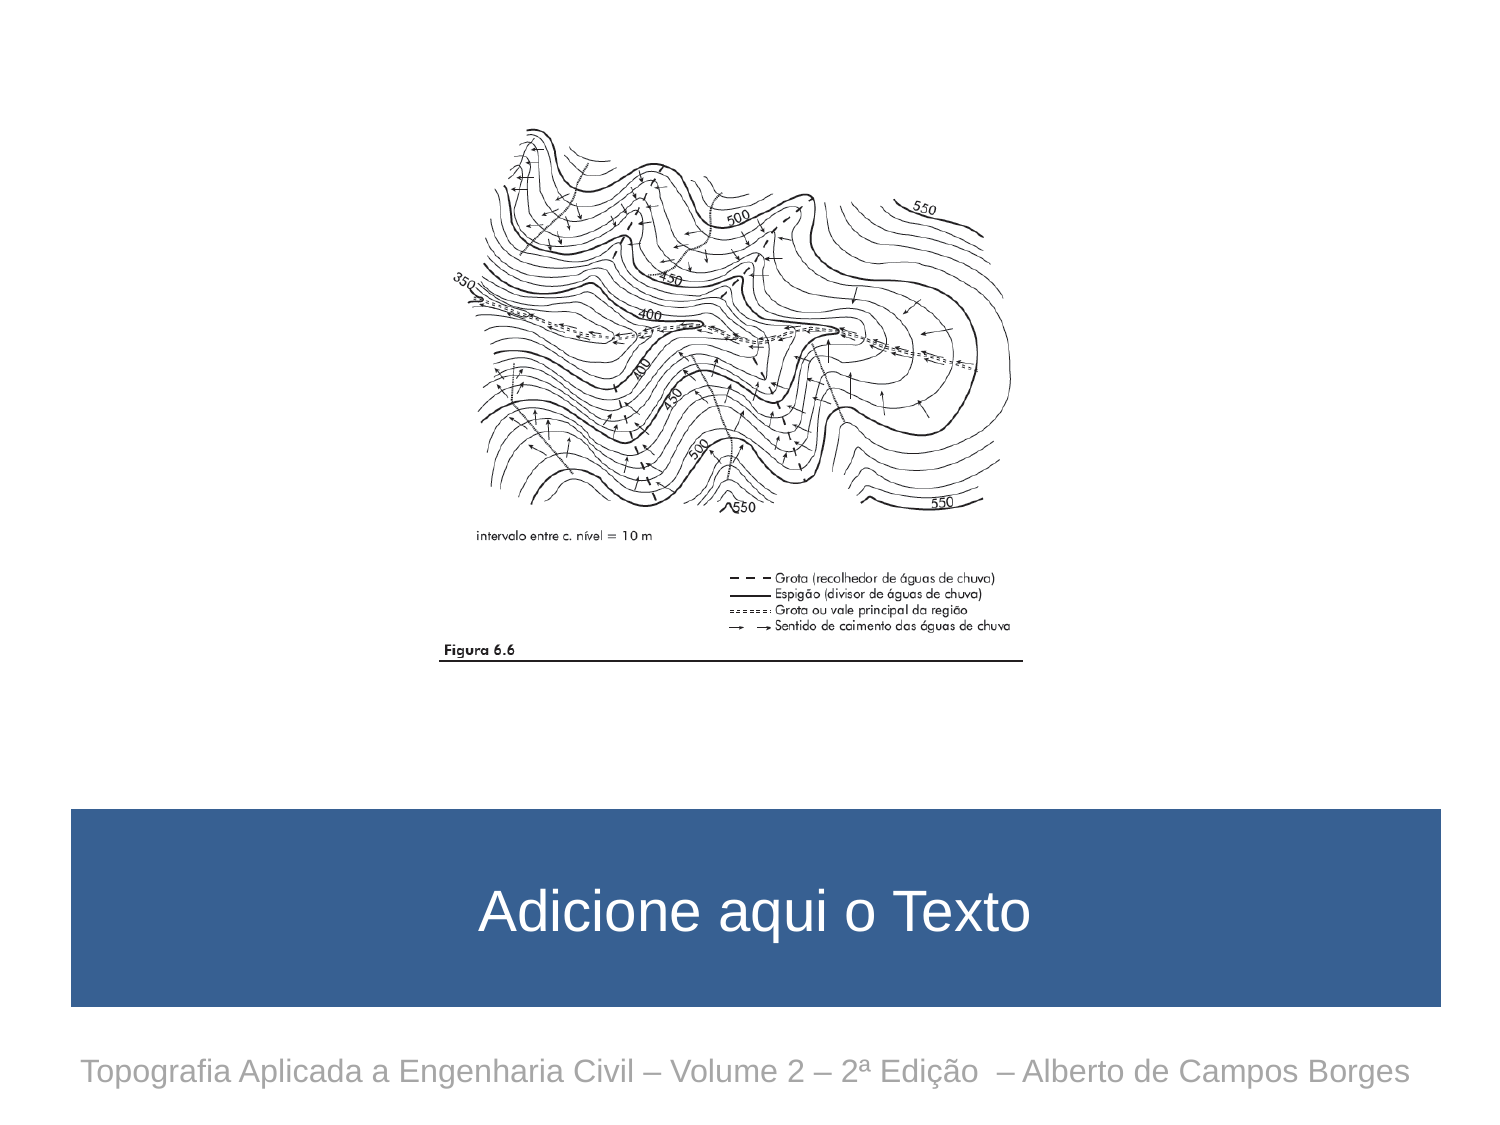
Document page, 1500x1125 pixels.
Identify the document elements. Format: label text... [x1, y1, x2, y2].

footer Topografia Aplicada a Engenharia Civil – Volume 2 – 2ª Edição – Alberto de Campos Borges [0, 1042, 1500, 1103]
picture [407, 125, 1046, 670]
text_box Adicione aqui o Texto [70, 808, 1442, 1008]
